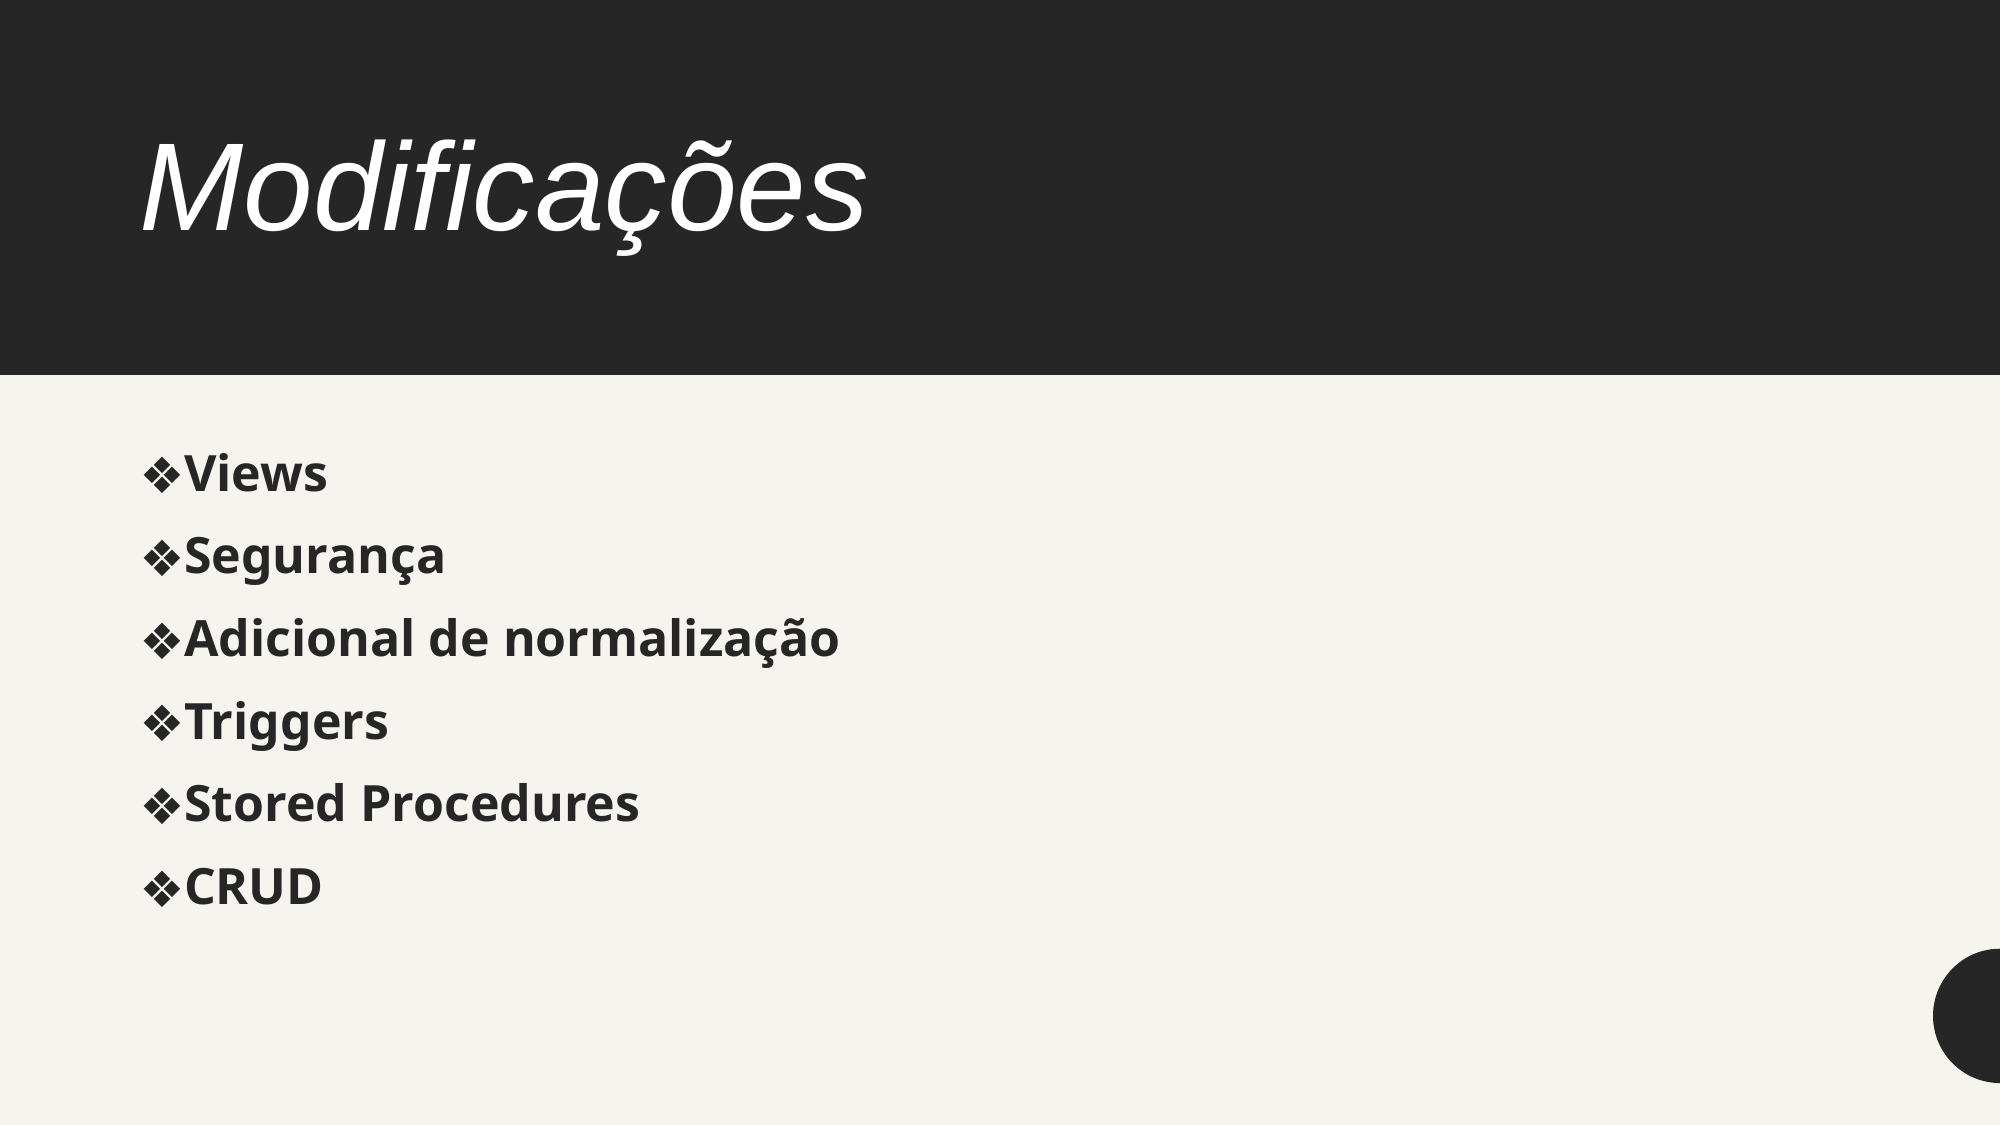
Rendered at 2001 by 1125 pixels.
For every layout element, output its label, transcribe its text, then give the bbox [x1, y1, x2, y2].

title Modificações [124, 62, 1875, 318]
text_box [0, 375, 2000, 1125]
list Views Segurança Adicional de normalização Triggers Stored Procedures CRUD [124, 427, 1505, 949]
text_box [0, 0, 2000, 375]
text_box [1933, 948, 2000, 1084]
